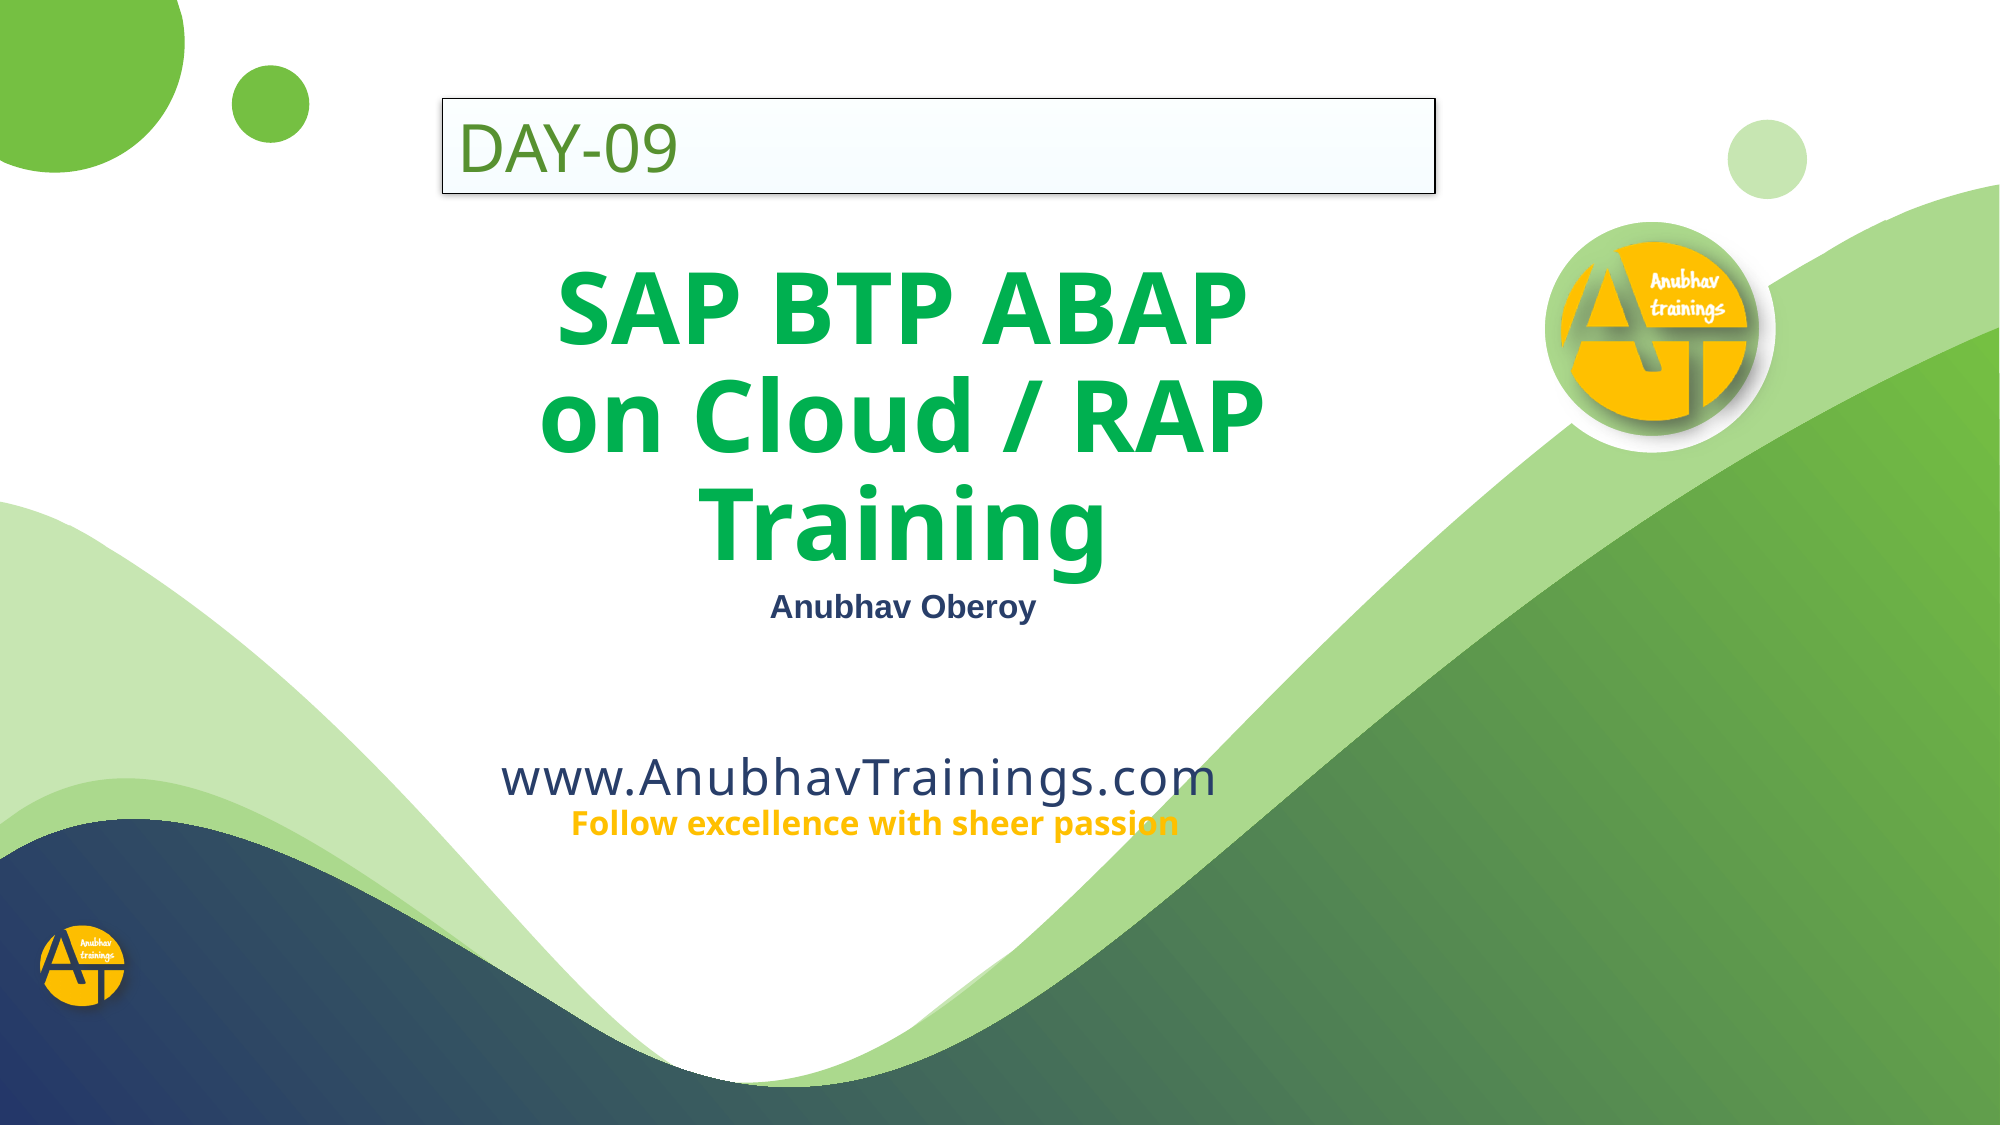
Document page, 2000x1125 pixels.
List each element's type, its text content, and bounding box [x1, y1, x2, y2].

text_box Follow excellence with sheer passion [555, 794, 1207, 850]
text_box Anubhav Oberoy [754, 578, 1053, 633]
title SAP BTP ABAP on Cloud / RAP Training [149, 257, 1658, 583]
picture [21, 910, 150, 1033]
text_box www.AnubhavTrainings.com [442, 735, 1278, 823]
picture [1519, 207, 1805, 481]
text_box DAY-09 [442, 98, 1435, 194]
